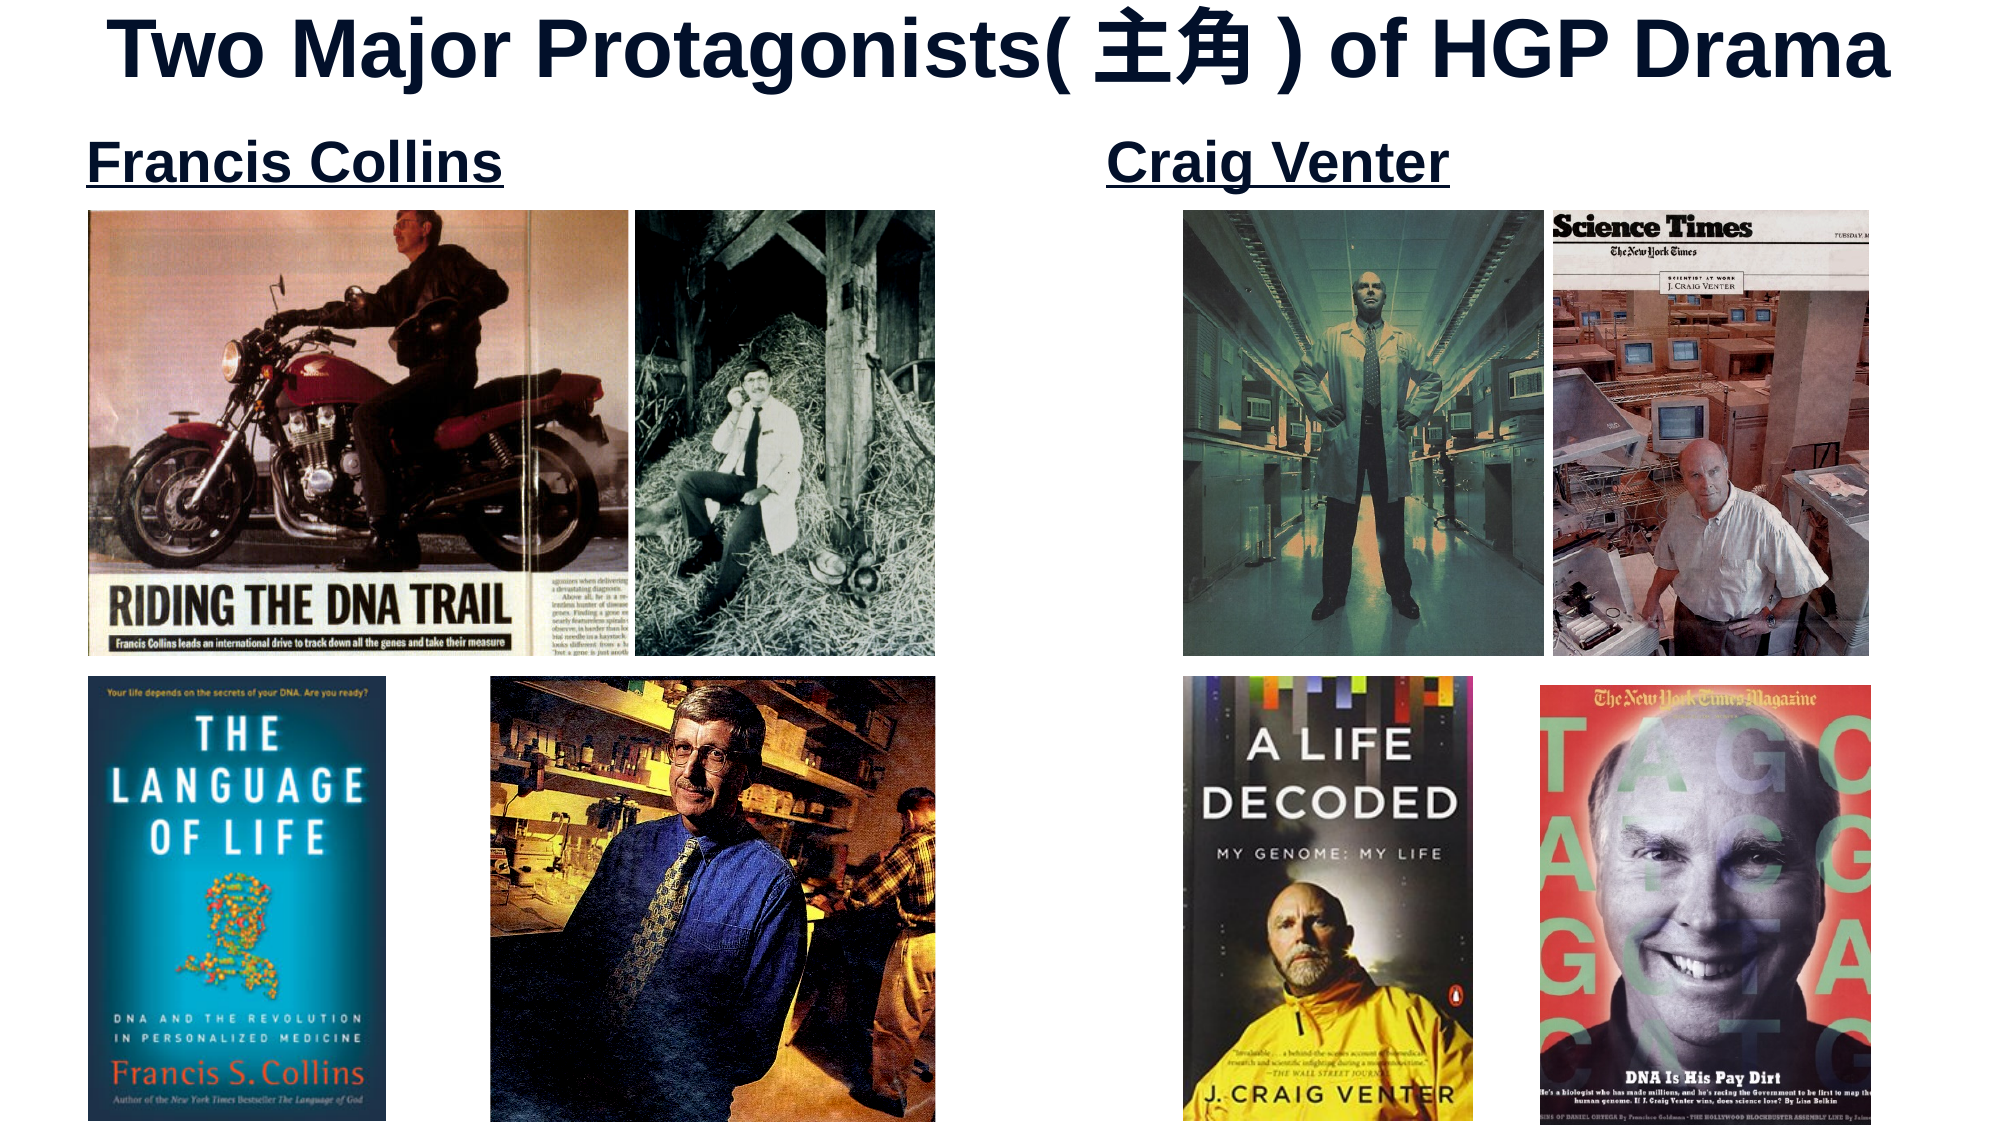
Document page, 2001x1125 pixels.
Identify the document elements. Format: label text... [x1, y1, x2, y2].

picture [1183, 676, 1473, 1122]
picture [87, 676, 387, 1122]
picture [489, 676, 936, 1122]
picture [1552, 210, 1869, 656]
picture [1540, 684, 1871, 1125]
picture [634, 210, 936, 656]
text_box Two Major Protagonists(主角) of HGP Drama [65, 3, 1933, 102]
text_box Craig Venter [1091, 116, 1466, 201]
picture [1183, 210, 1544, 656]
text_box Francis Collins [71, 116, 519, 201]
picture [87, 210, 629, 656]
